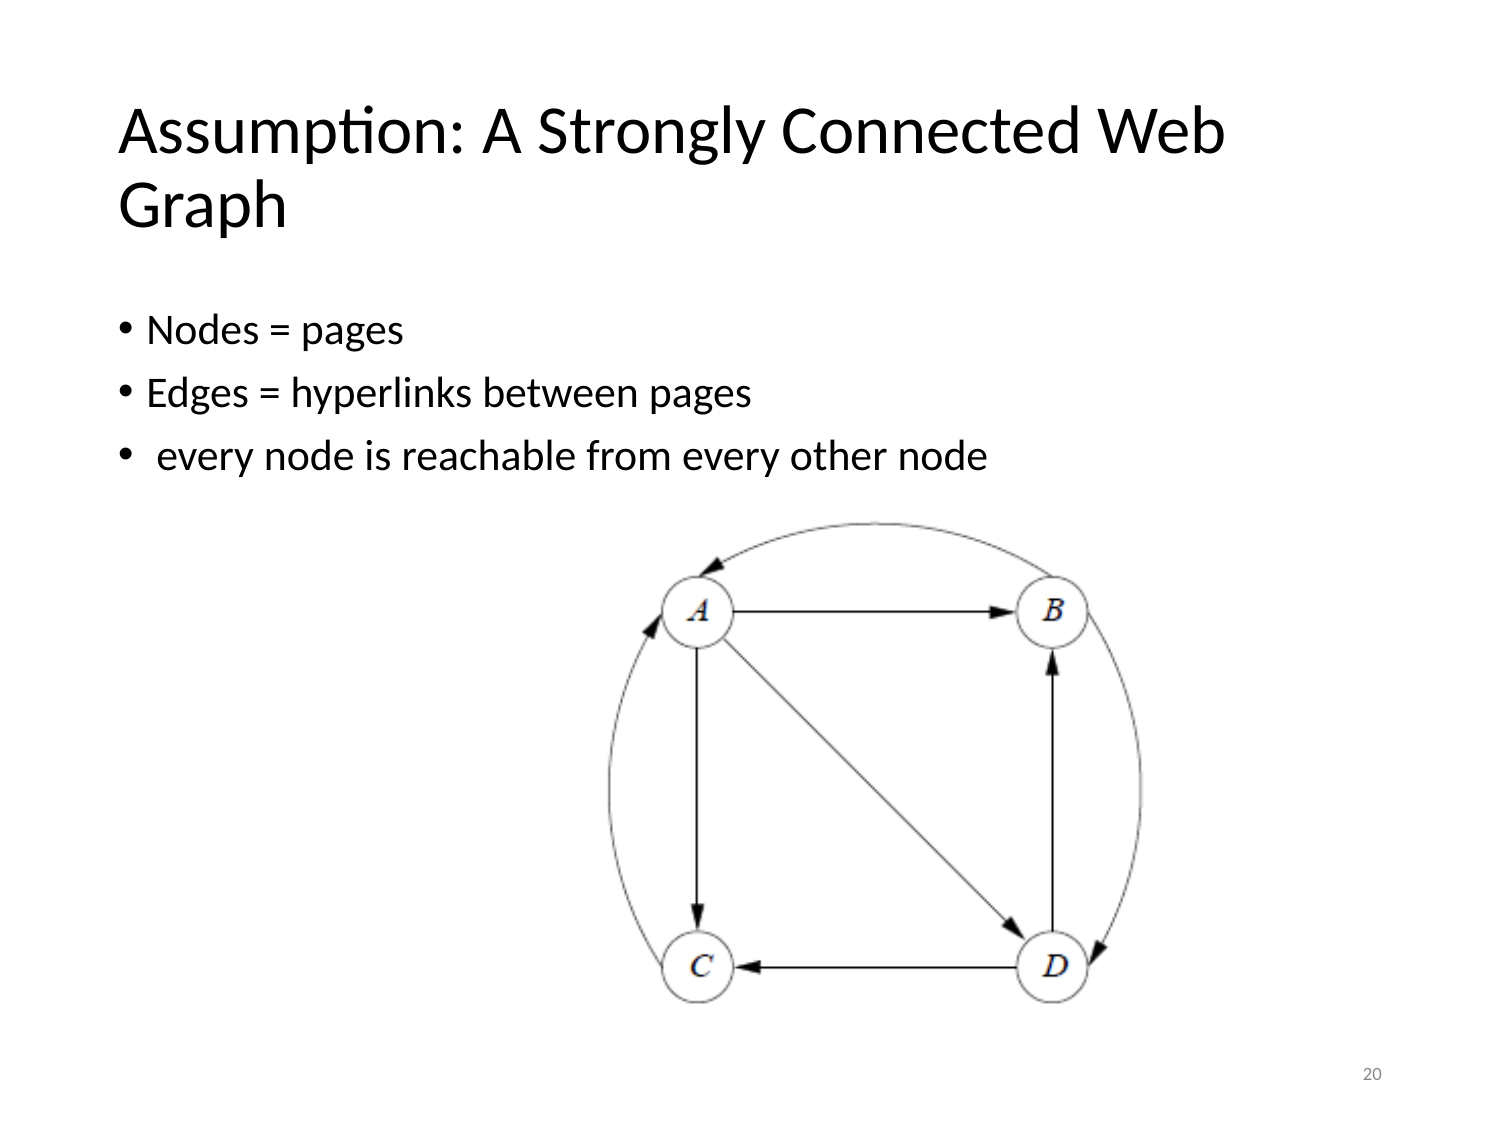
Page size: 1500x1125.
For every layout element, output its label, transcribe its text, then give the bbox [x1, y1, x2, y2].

title Assumption: A Strongly Connected Web Graph [103, 59, 1397, 278]
list Nodes = pages Edges = hyperlinks between pages every node is reachable from every other node [103, 299, 1397, 1014]
slide_number ‹#› [1059, 1042, 1397, 1103]
picture [562, 481, 1173, 1024]
